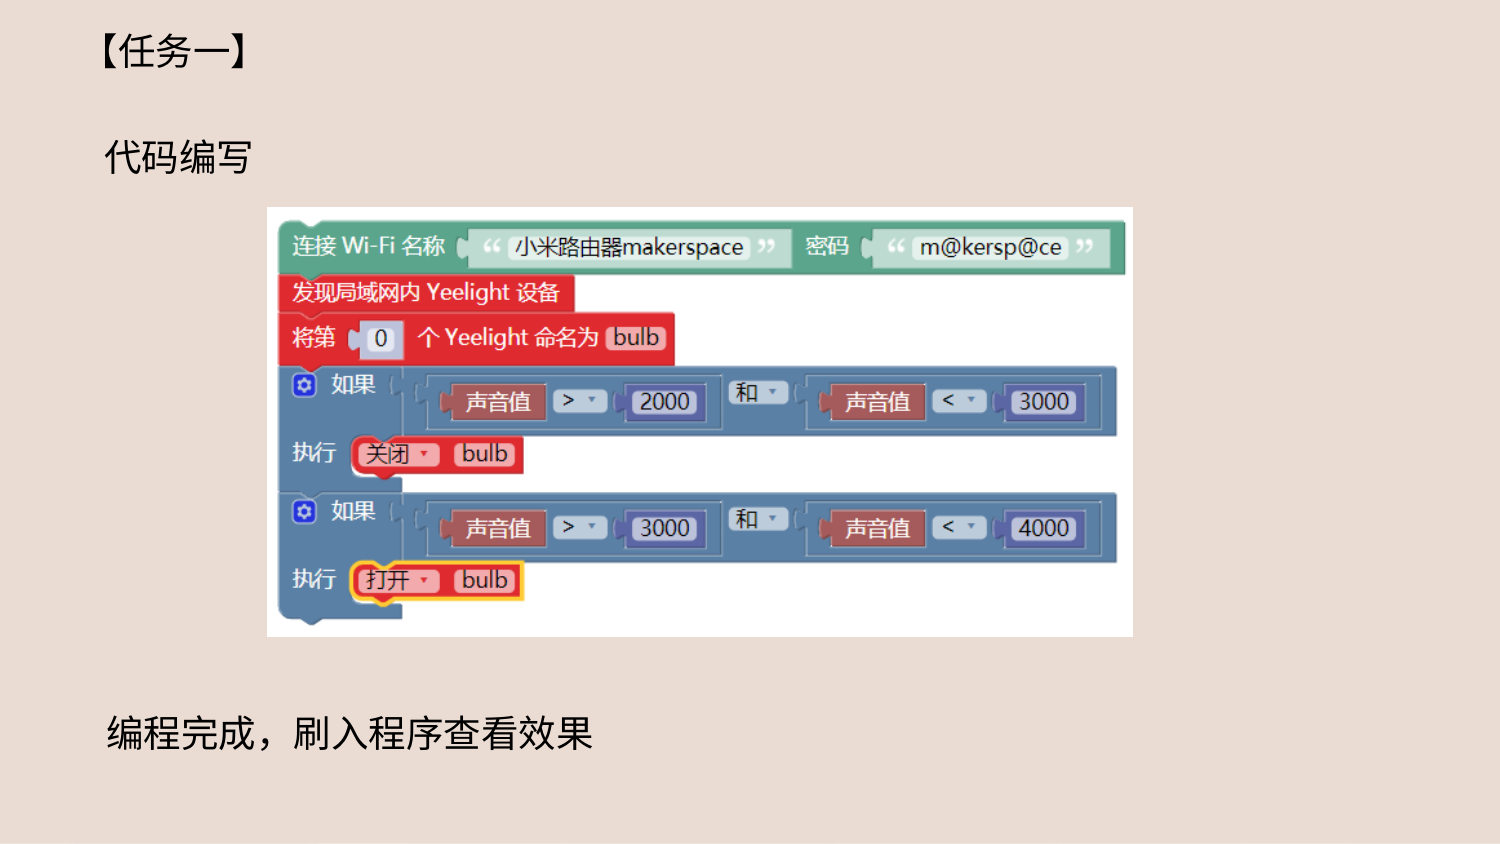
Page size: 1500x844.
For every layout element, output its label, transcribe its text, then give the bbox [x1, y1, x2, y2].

text_box 编程完成，刷入程序查看效果 [91, 702, 609, 762]
text_box 代码编写 [89, 126, 270, 187]
picture [267, 206, 1133, 637]
text_box 【任务一】 [66, 20, 292, 80]
